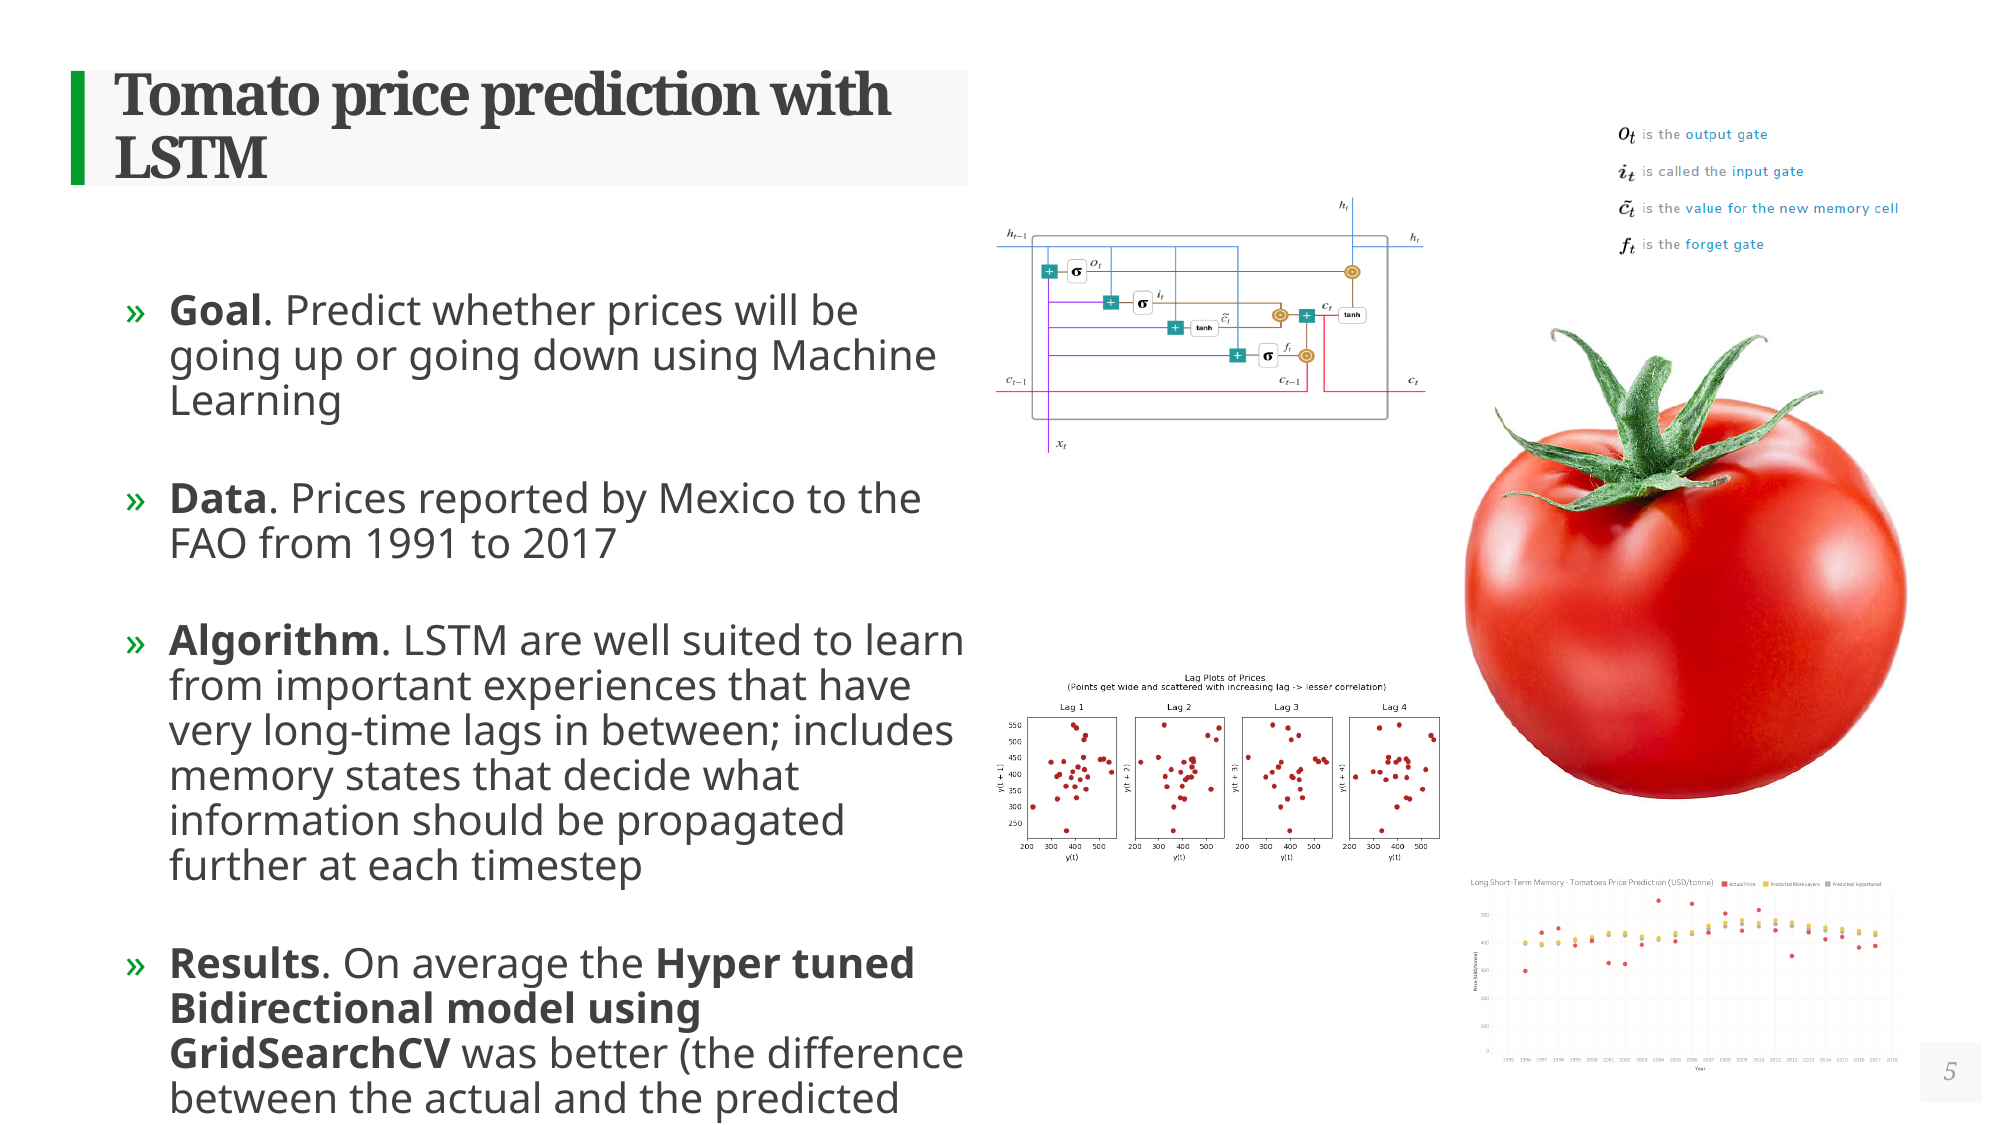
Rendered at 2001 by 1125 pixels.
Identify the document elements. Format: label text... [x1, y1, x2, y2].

picture [1469, 874, 1902, 1075]
title Tomato price prediction with LSTM [84, 70, 969, 185]
slide_number 5 [1920, 1042, 1982, 1103]
picture [992, 196, 1953, 866]
picture [1612, 124, 1909, 275]
list Goal. Predict whether prices will be going up or going down using Machine Learning Data. Prices reported by Mexico to the FAO from 1991 to 2017 Algorithm. LSTM are well suited to learn from important experiences that have very long-time lags in between; includes memory states that decide what information should be propagated further at each timestep Results. On average the Hyper tuned Bidirectional model using GridSearchCV was better (the difference between the actual and the predicted values was smaller) [124, 289, 969, 1055]
